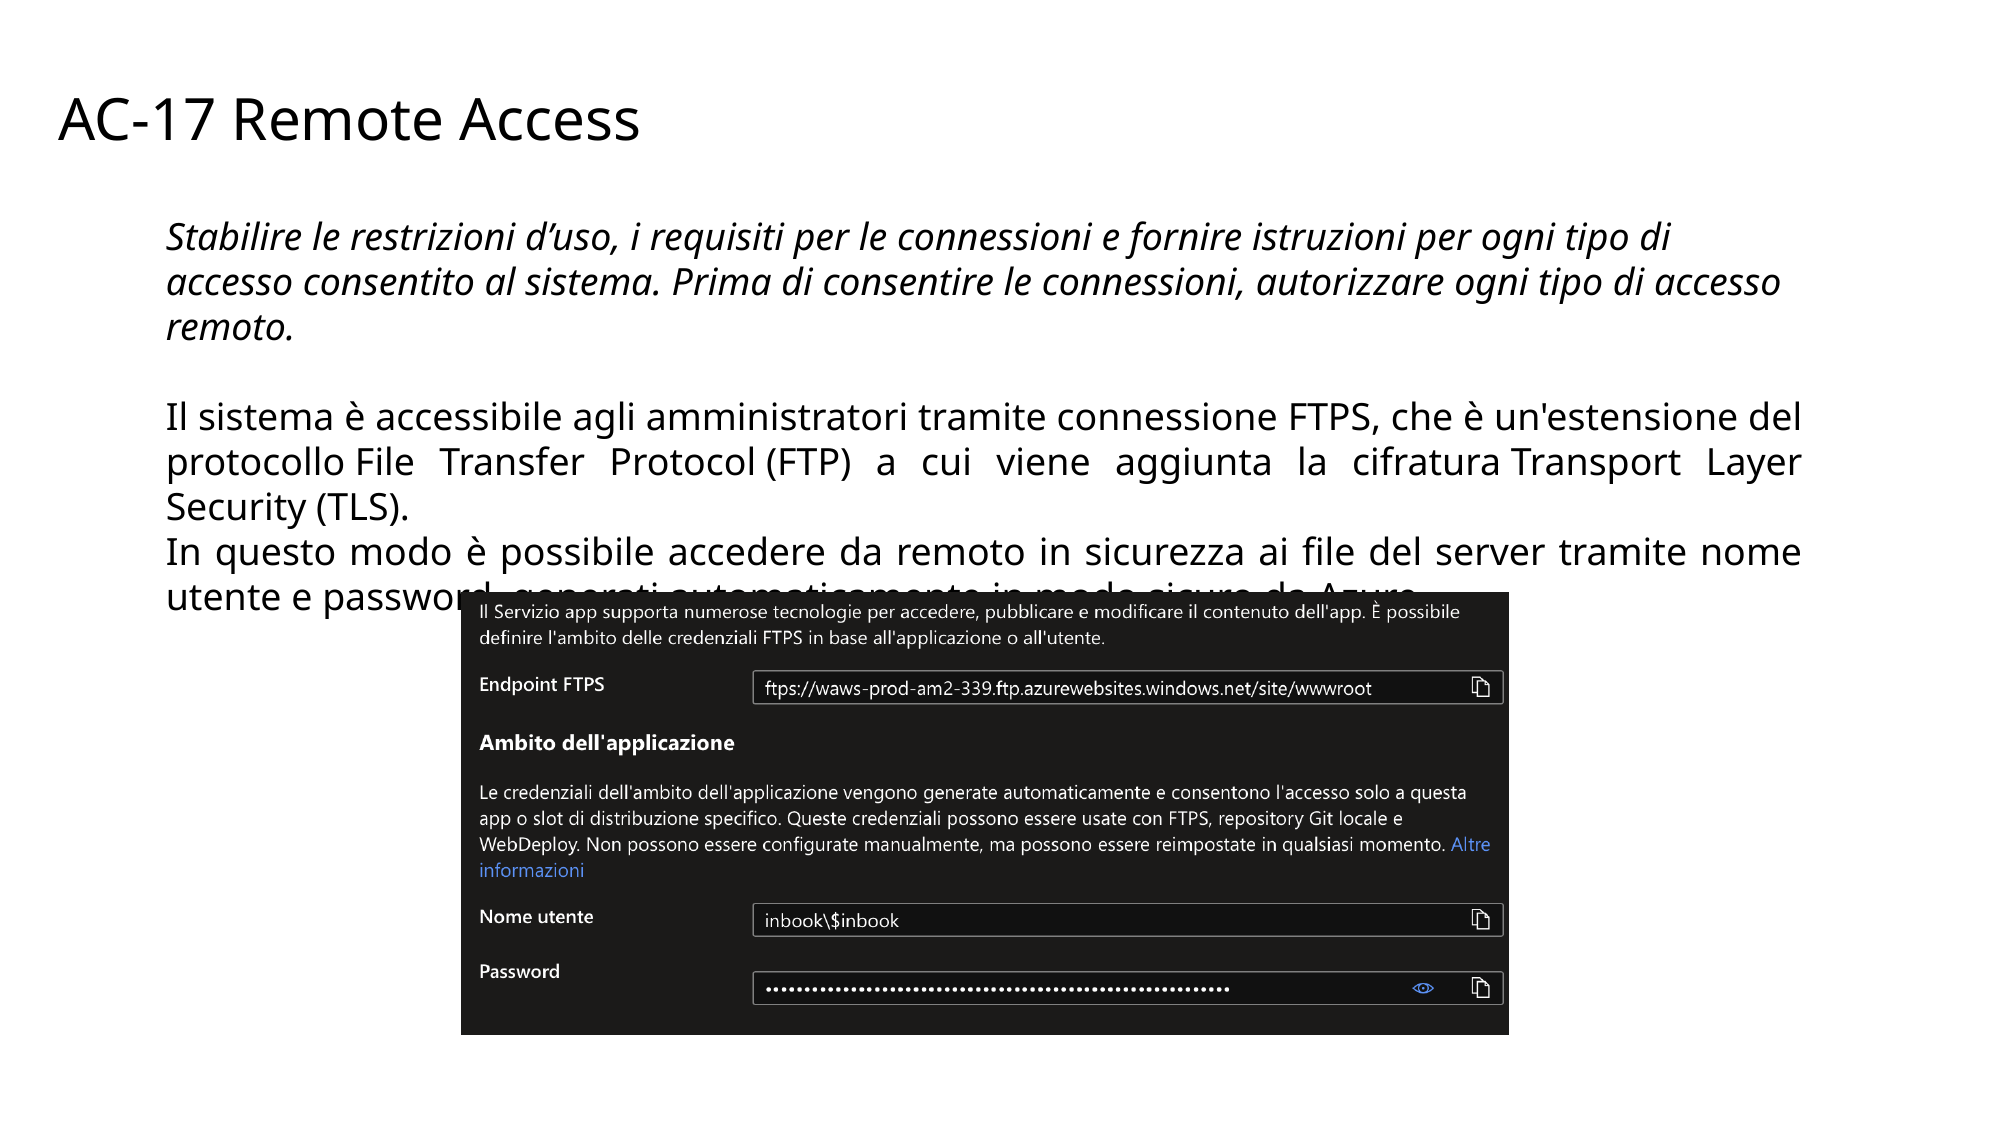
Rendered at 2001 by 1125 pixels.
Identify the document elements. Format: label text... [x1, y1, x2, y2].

text_box AC-17 Remote Access [43, 74, 657, 160]
picture [461, 592, 1509, 1035]
text_box Stabilire le restrizioni d’uso, i requisiti per le connessioni e fornire istruzioni per ogni tipo di accesso consentito al sistema. Prima di consentire le connessioni, autorizzare ogni tipo di accesso remoto. Il sistema è accessibile agli amministratori tramite connessione FTPS, che è un'estensione del protocollo File Transfer Protocol (FTP) a cui viene aggiunta la cifratura Transport Layer Security (TLS). In questo modo è possibile accedere da remoto in sicurezza ai file del server tramite nome utente e password, generati automaticamente in modo sicuro da Azure. [150, 160, 1820, 716]
